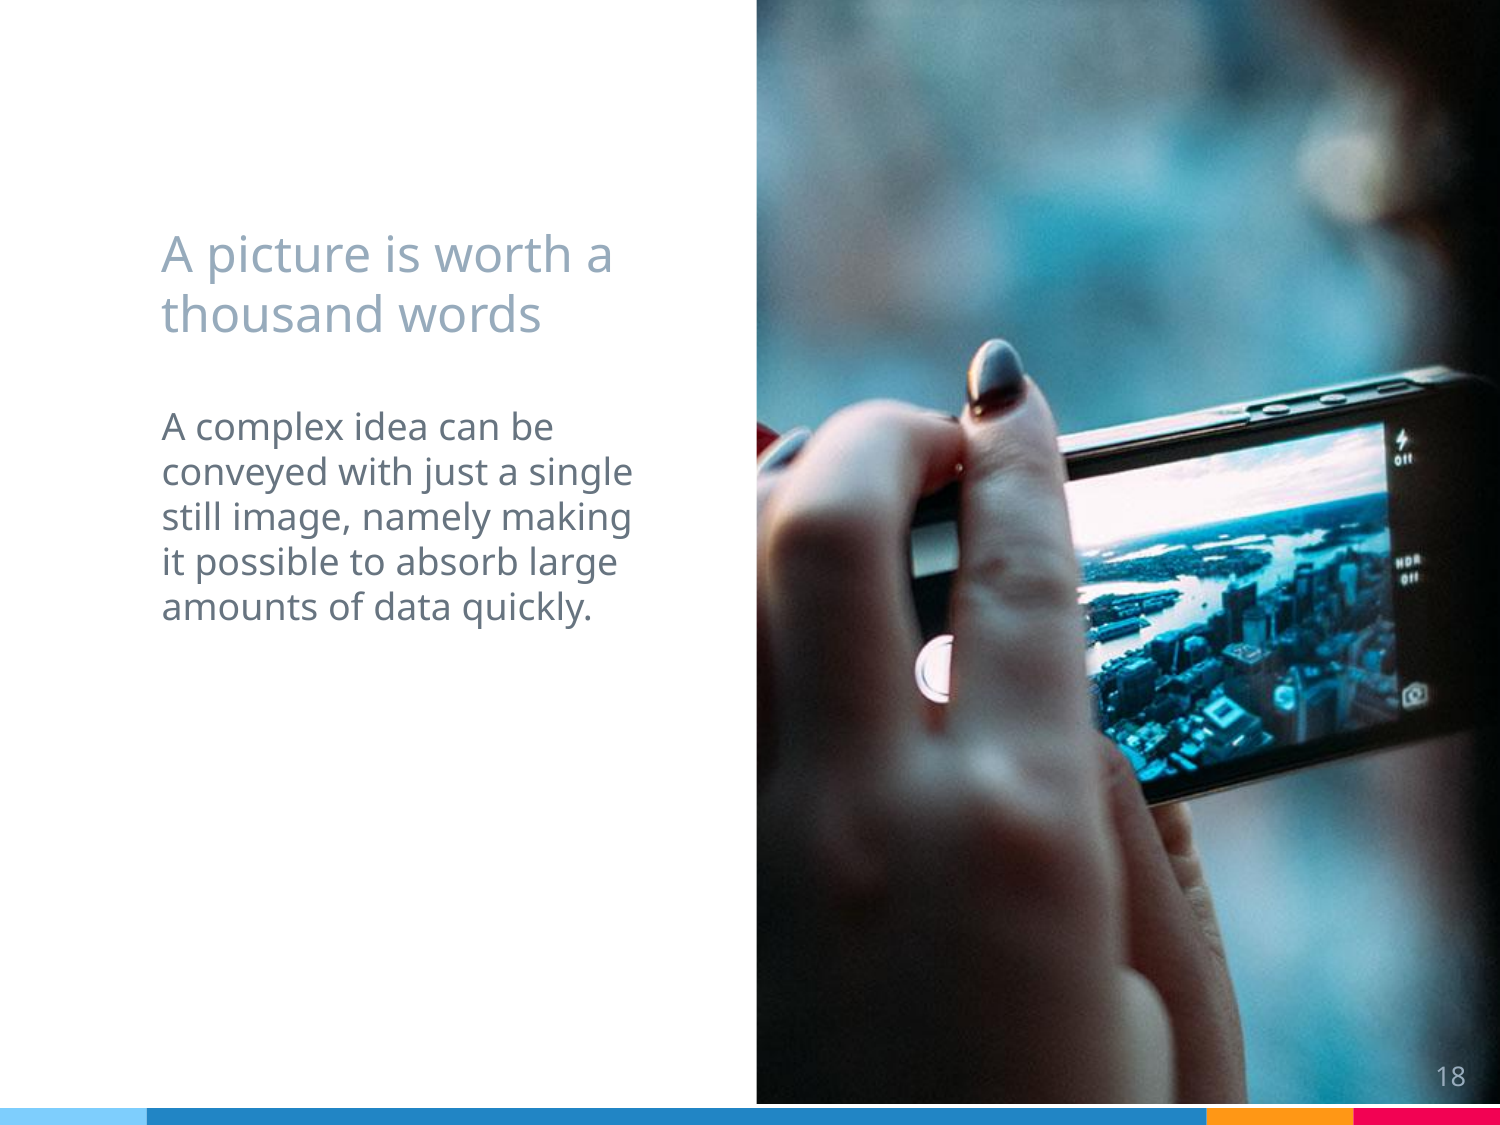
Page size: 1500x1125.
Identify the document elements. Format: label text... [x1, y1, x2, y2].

list A complex idea can be conveyed with just a single still image, namely making it possible to absorb large amounts of data quickly. [146, 387, 655, 746]
picture [756, 0, 1500, 1104]
title A picture is worth a thousand words [146, 214, 655, 358]
